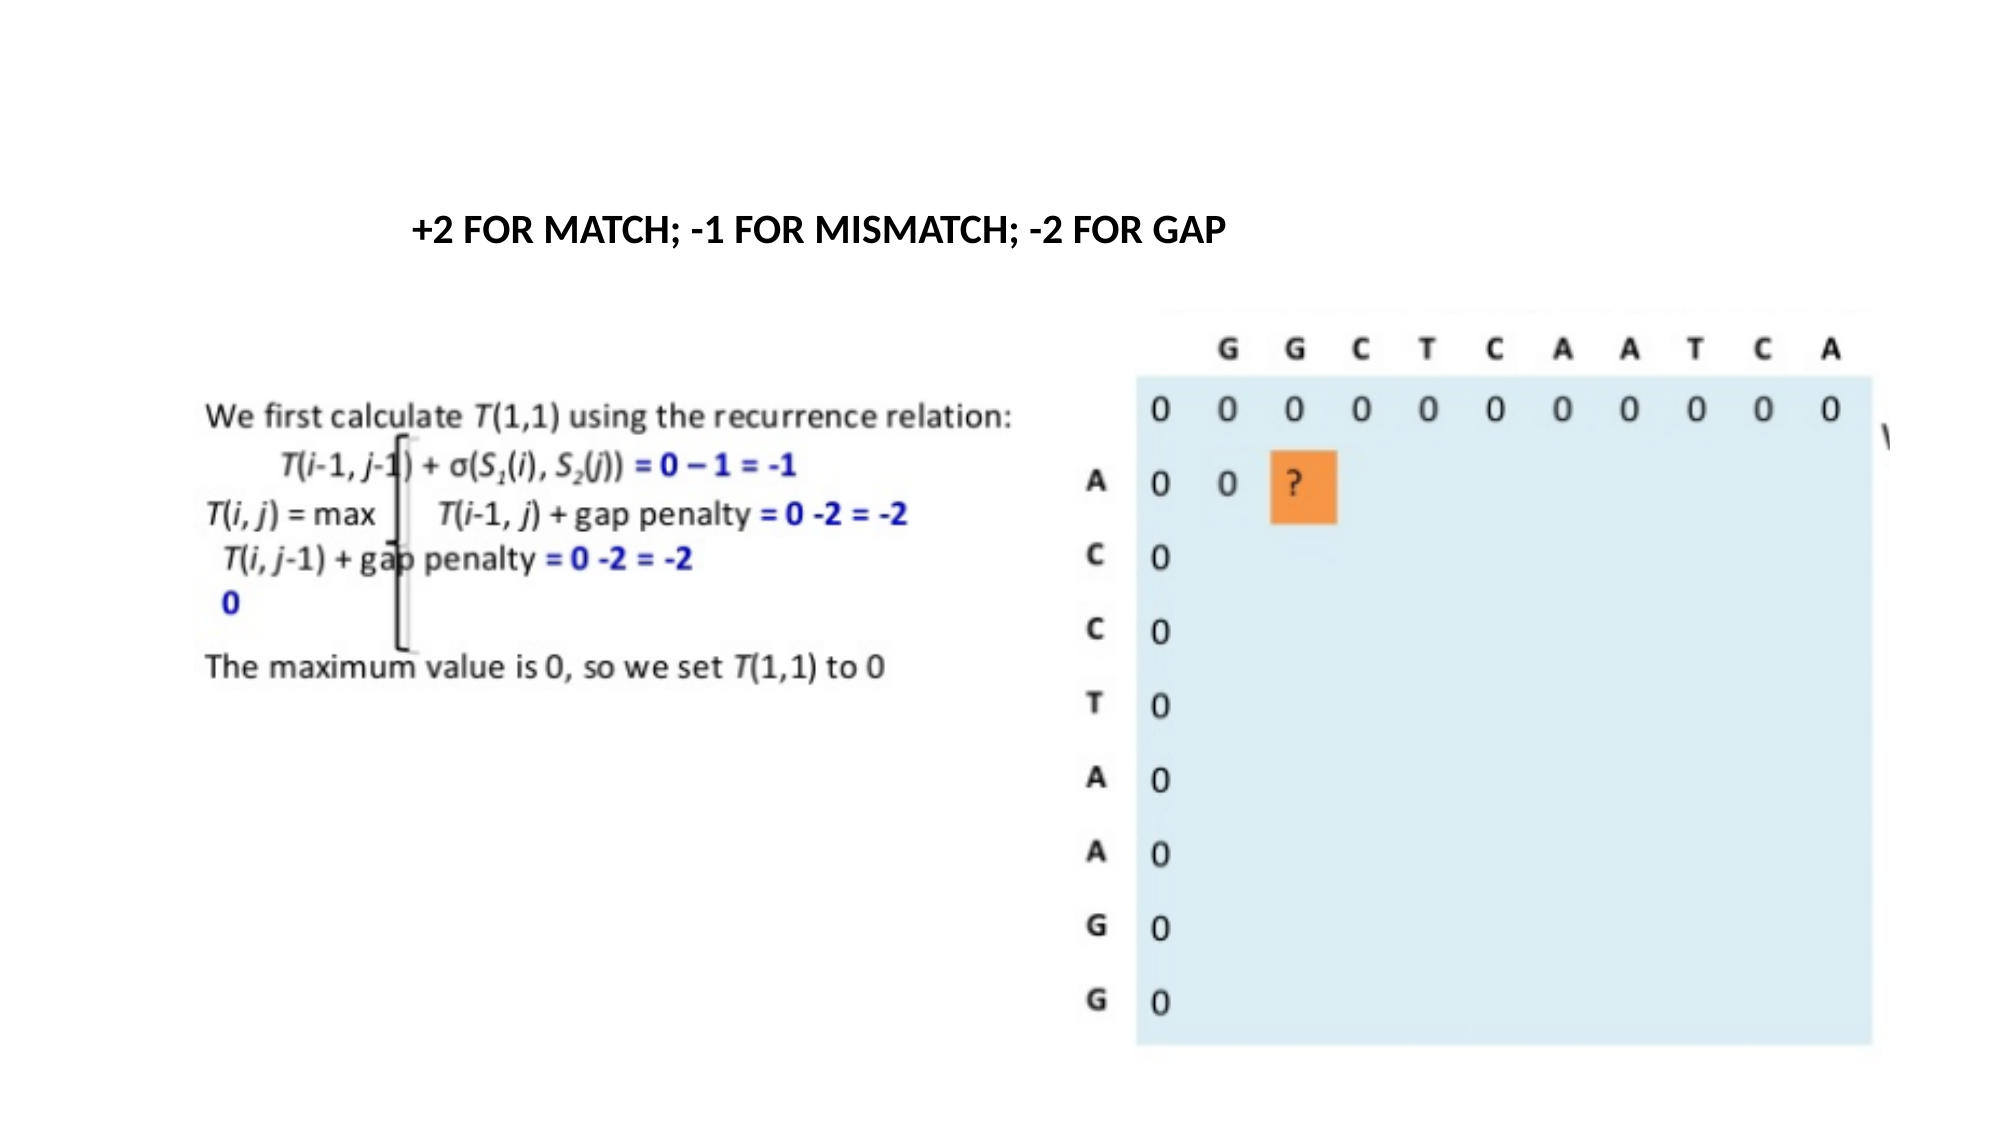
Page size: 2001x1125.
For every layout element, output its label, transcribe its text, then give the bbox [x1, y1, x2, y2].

text_box [137, 59, 1863, 278]
text_box +2 FOR MATCH; -1 FOR MISMATCH; -2 FOR GAP [397, 199, 1243, 260]
picture [186, 308, 1890, 1072]
